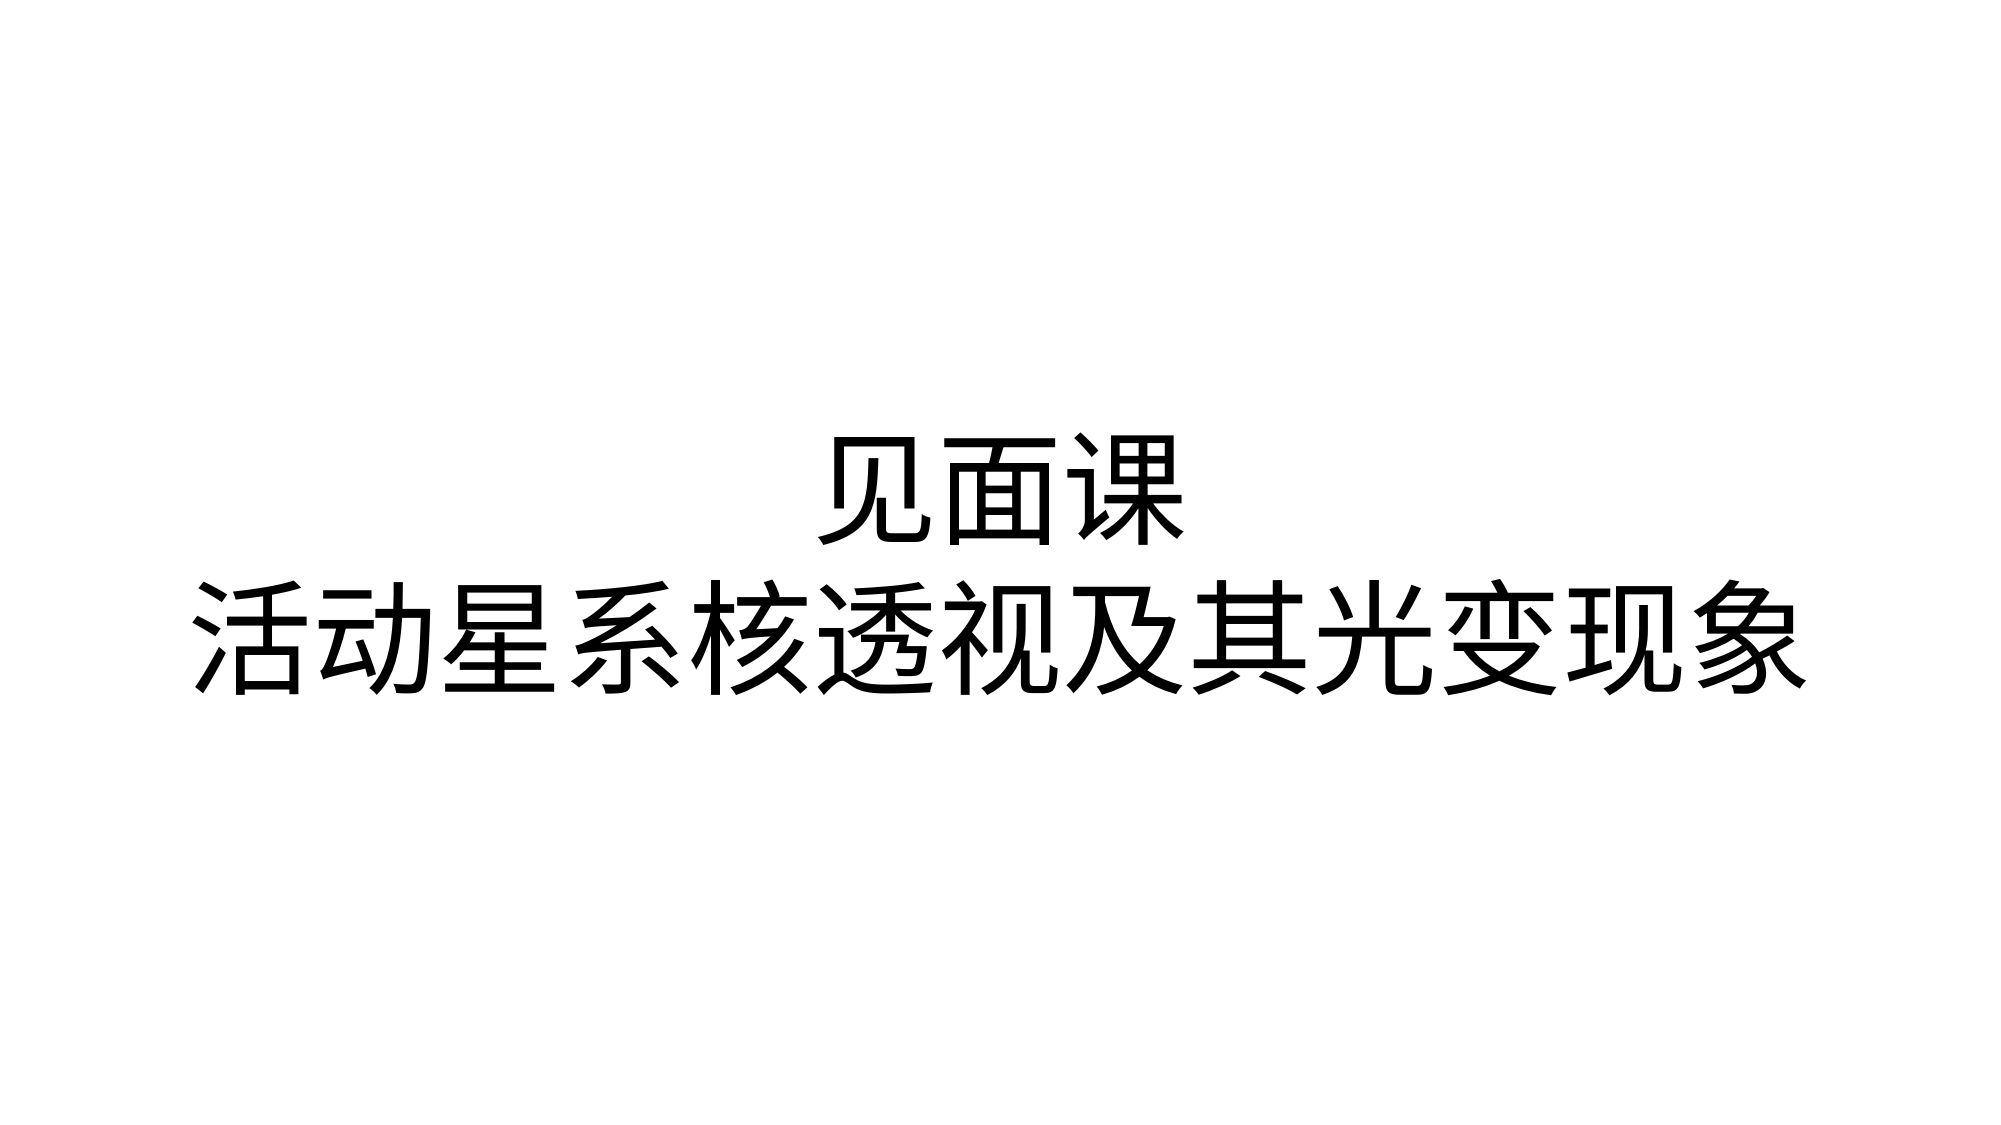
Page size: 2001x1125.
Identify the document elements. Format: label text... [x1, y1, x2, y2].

text_box 见面课 活动星系核透视及其光变现象 [167, 403, 1833, 719]
